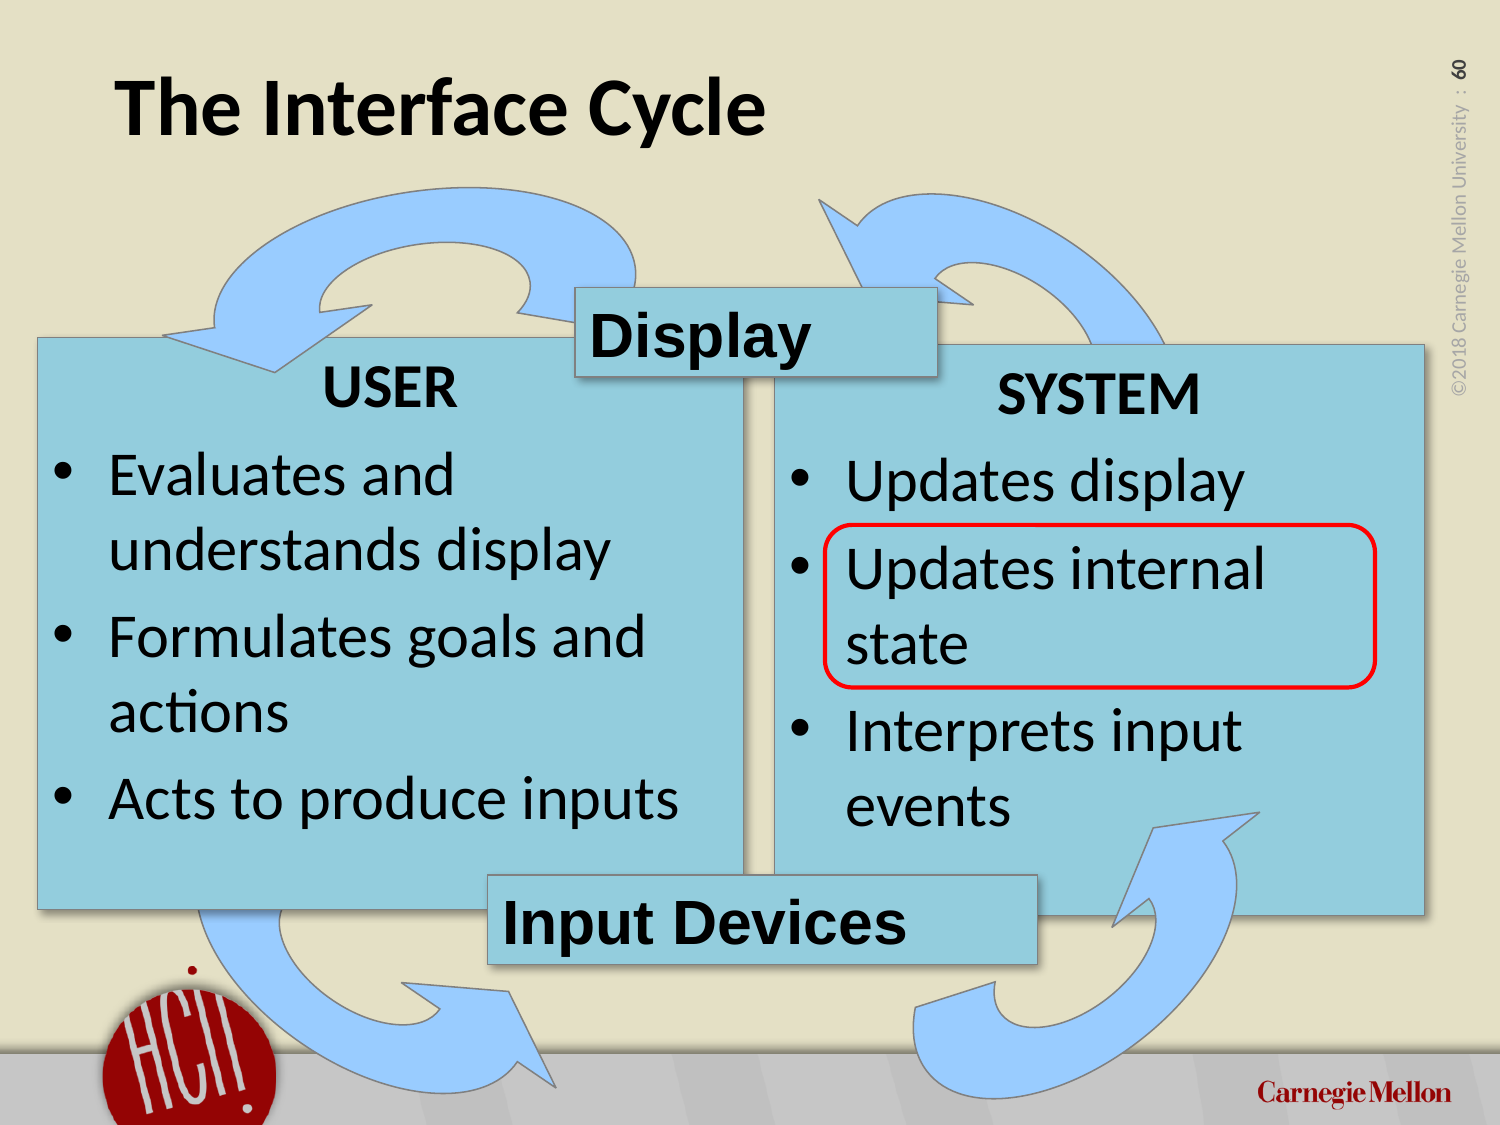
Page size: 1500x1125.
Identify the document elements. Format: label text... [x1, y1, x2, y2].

title The Interface Cycle [99, 45, 1425, 233]
text_box [913, 812, 1260, 1099]
list SYSTEM Updates display Updates internal state Interprets input events [774, 344, 1425, 916]
text_box Input Devices [487, 875, 1038, 965]
text_box [201, 922, 557, 1094]
text_box [835, 233, 1164, 342]
text_box [824, 524, 1375, 688]
picture [0, 0, 1500, 1125]
text_box Display [574, 287, 938, 378]
list USER Evaluates and understands display Formulates goals and actions Acts to produce inputs [37, 337, 744, 910]
text_box [162, 233, 636, 373]
